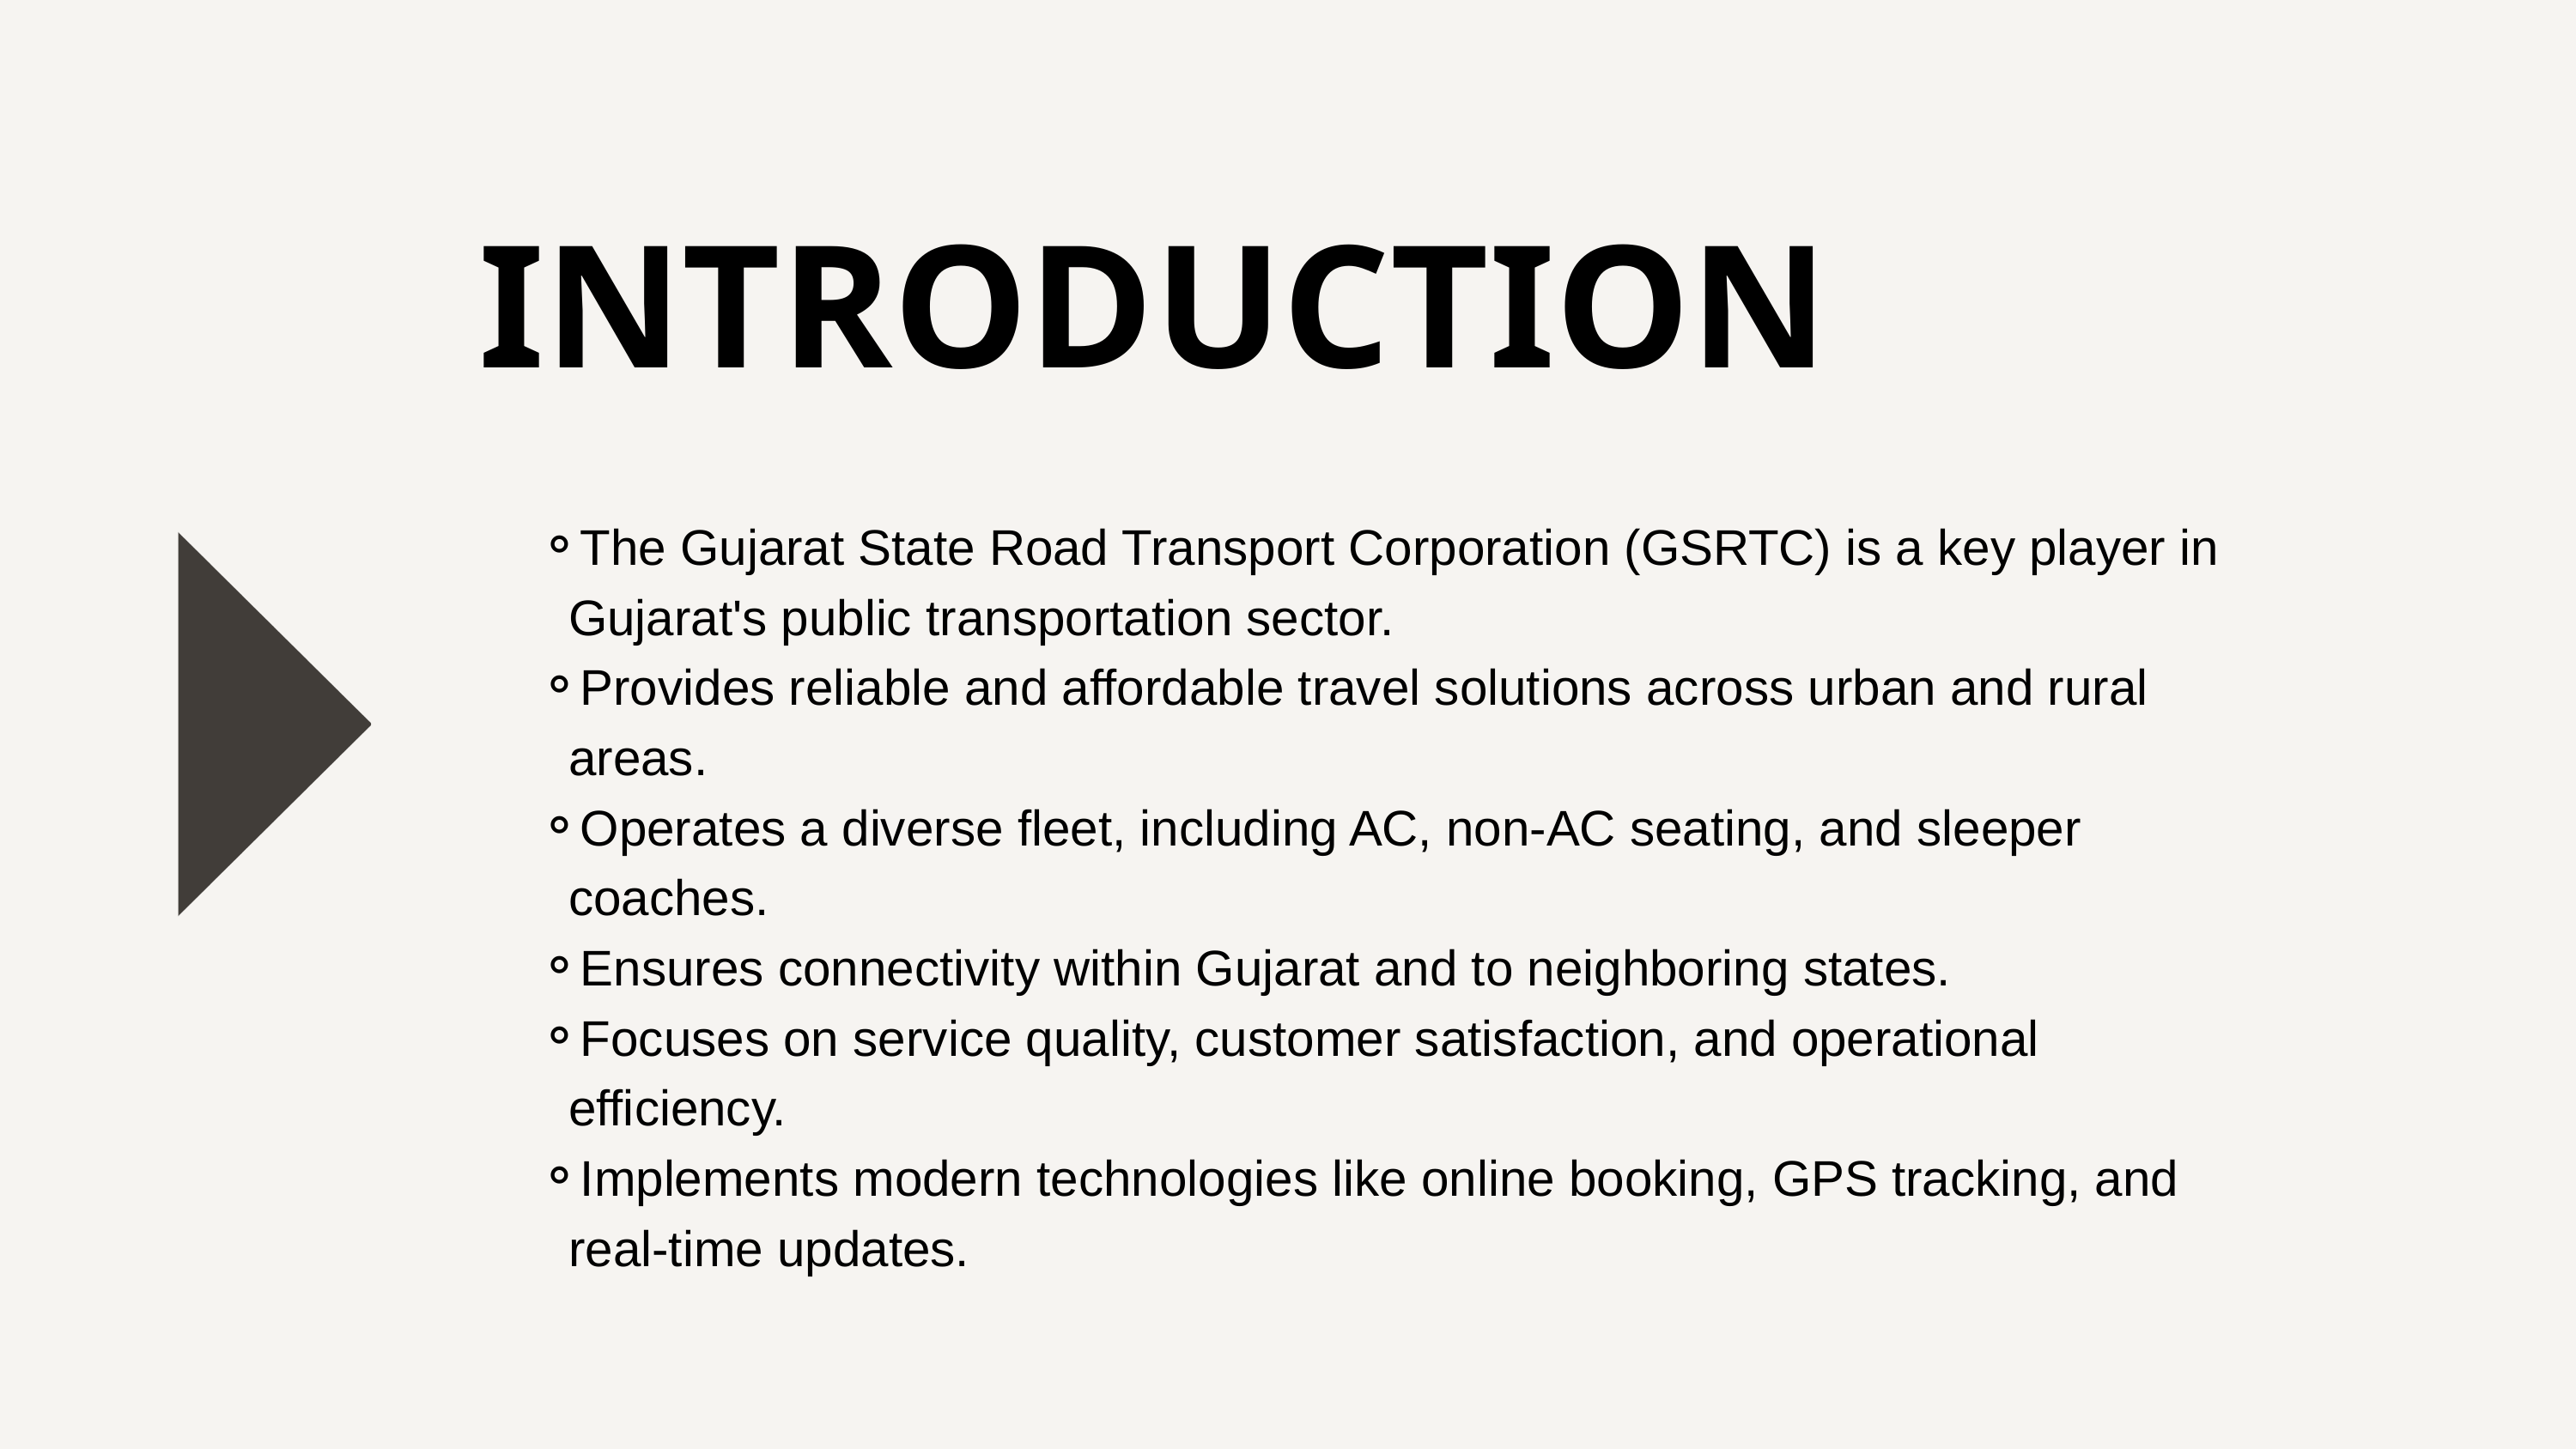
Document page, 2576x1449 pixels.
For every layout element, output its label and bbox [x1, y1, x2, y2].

text_box [178, 531, 372, 917]
text_box [477, 231, 2274, 435]
text_box [477, 517, 2274, 1217]
